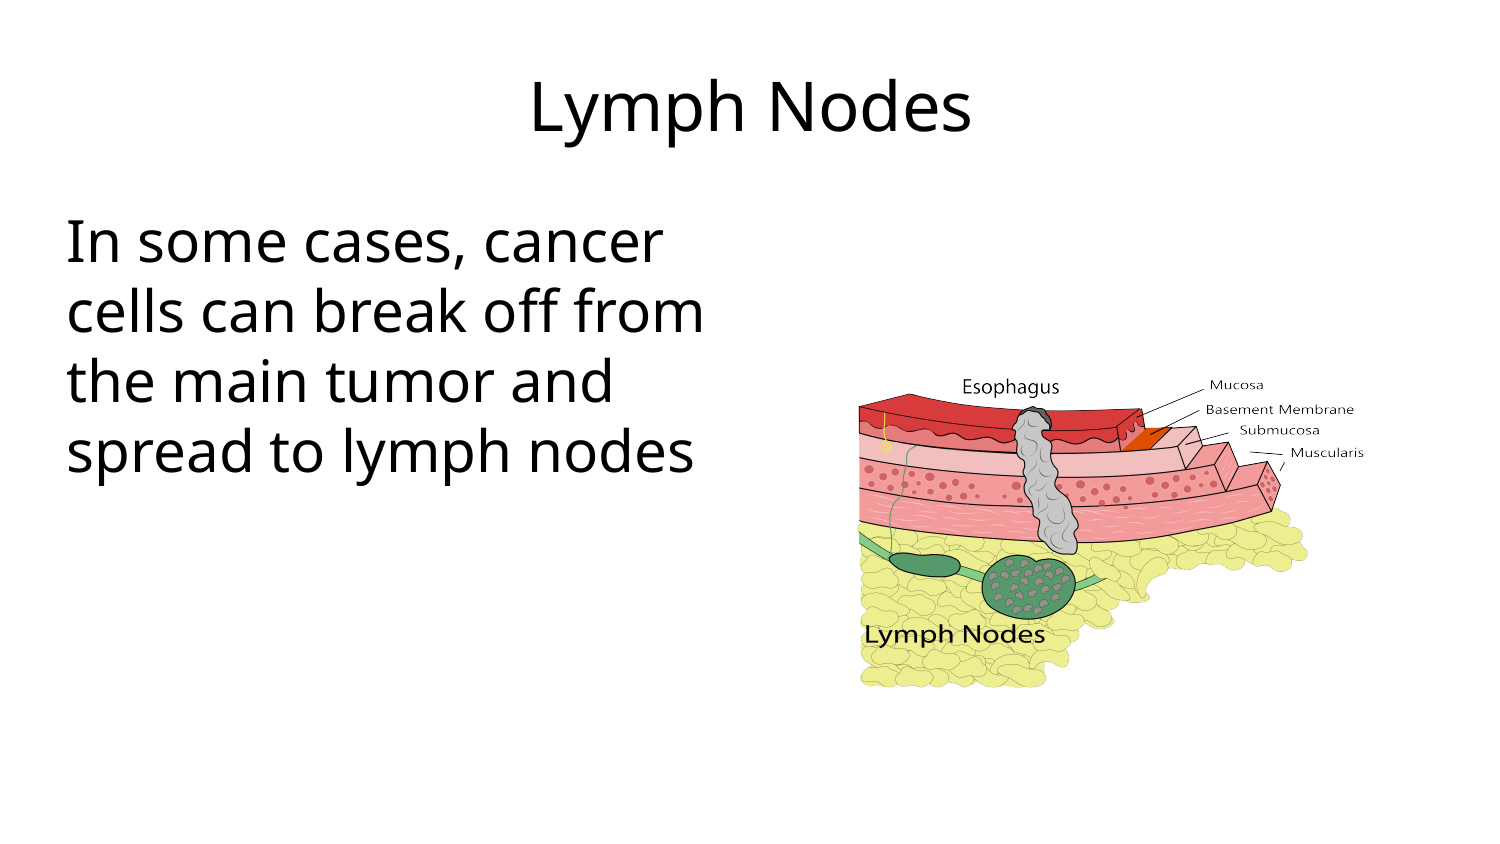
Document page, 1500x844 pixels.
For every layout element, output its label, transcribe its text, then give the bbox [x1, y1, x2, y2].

picture [760, 308, 1449, 696]
title Lymph Nodes [51, 33, 1451, 175]
list In some cases, cancer cells can break off from the main tumor and spread to lymph nodes [51, 196, 738, 810]
